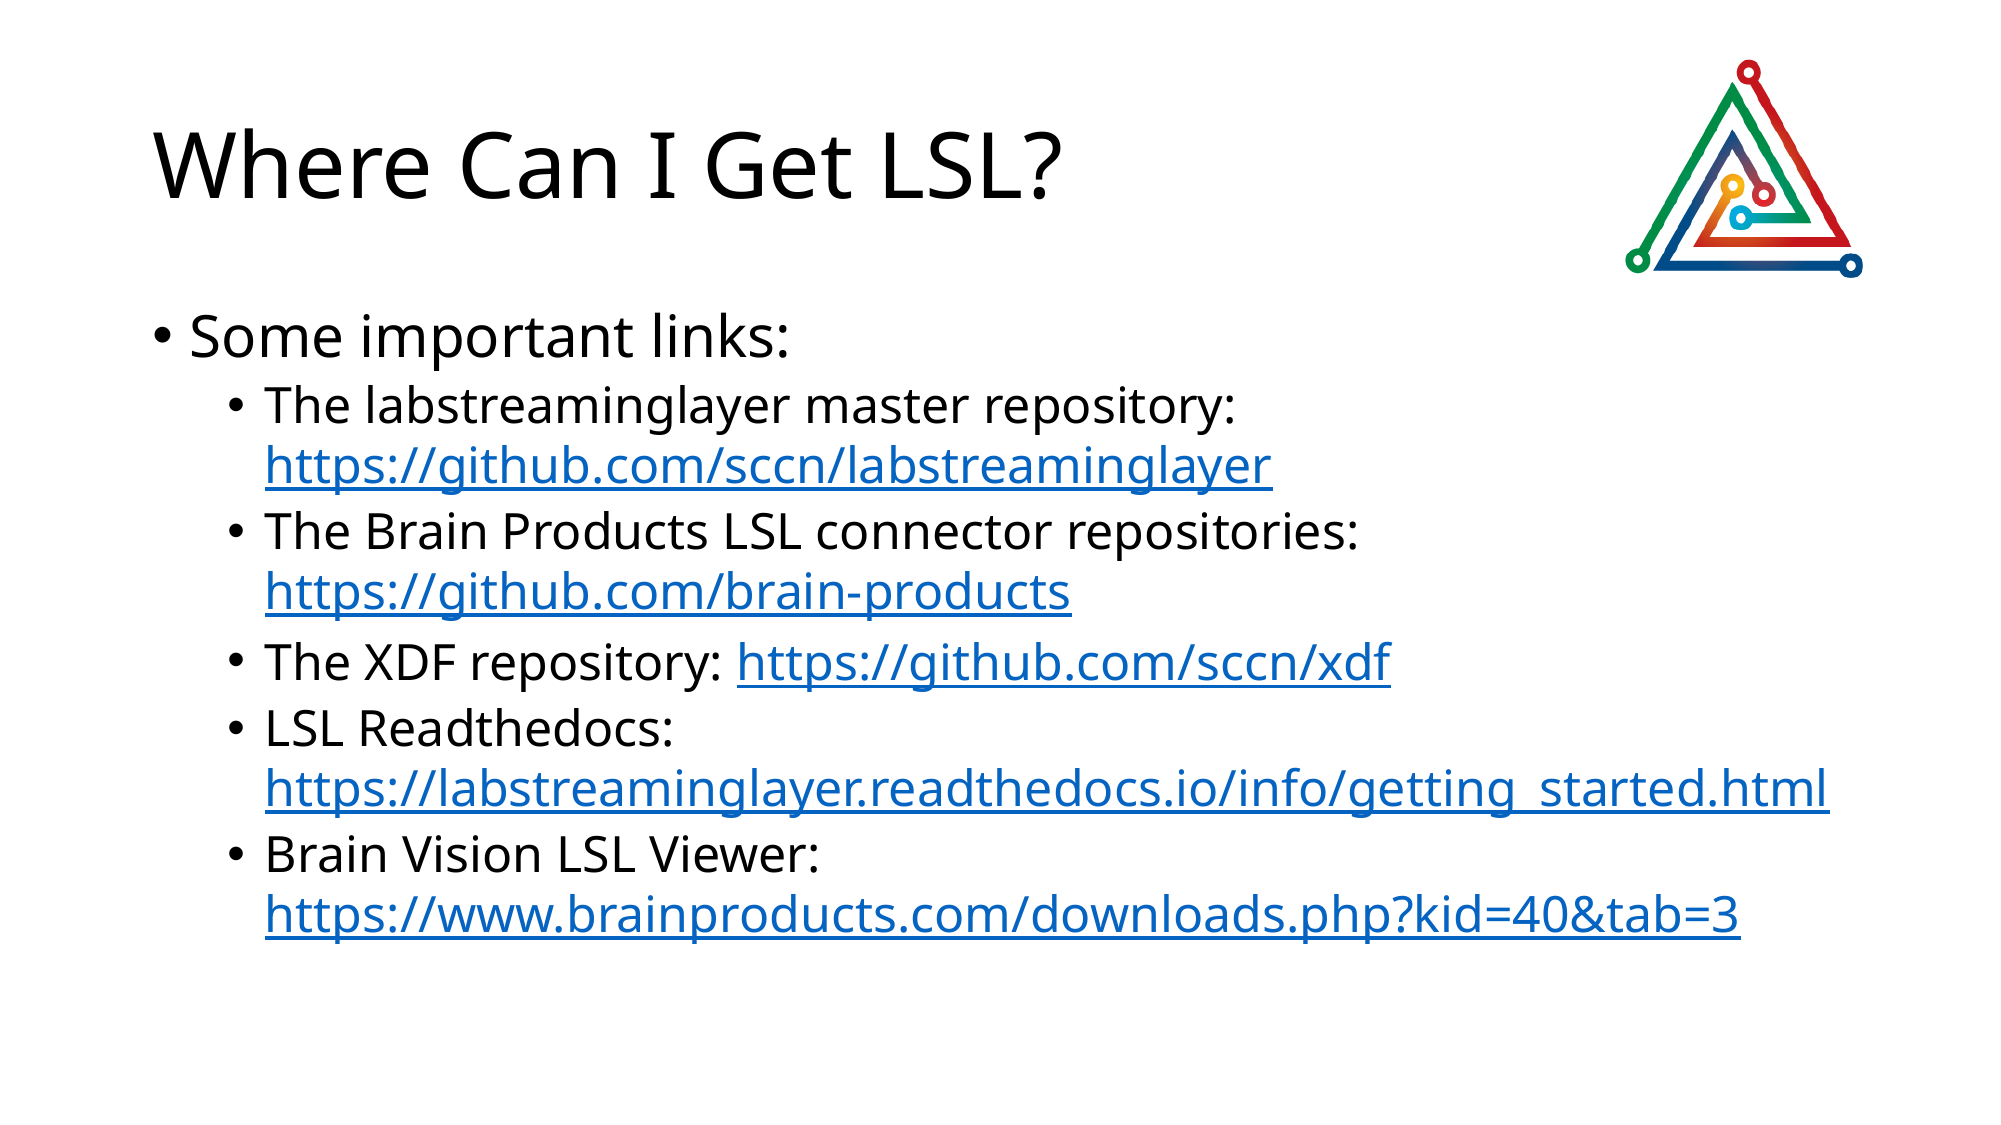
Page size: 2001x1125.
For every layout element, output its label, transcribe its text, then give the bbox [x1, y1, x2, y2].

title Where Can I Get LSL? [137, 59, 1607, 278]
list Some important links: The labstreaminglayer master repository: https://github.com/sccn/labstreaminglayer The Brain Products LSL connector repositories: https://github.com/brain-products The XDF repository: https://github.com/sccn/xdf LSL Readthedocs: https://labstreaminglayer.readthedocs.io/info/getting_started.html Brain Vision LSL Viewer: https://www.brainproducts.com/downloads.php?kid=40&tab=3 [137, 299, 1863, 1014]
picture [1625, 59, 1863, 278]
